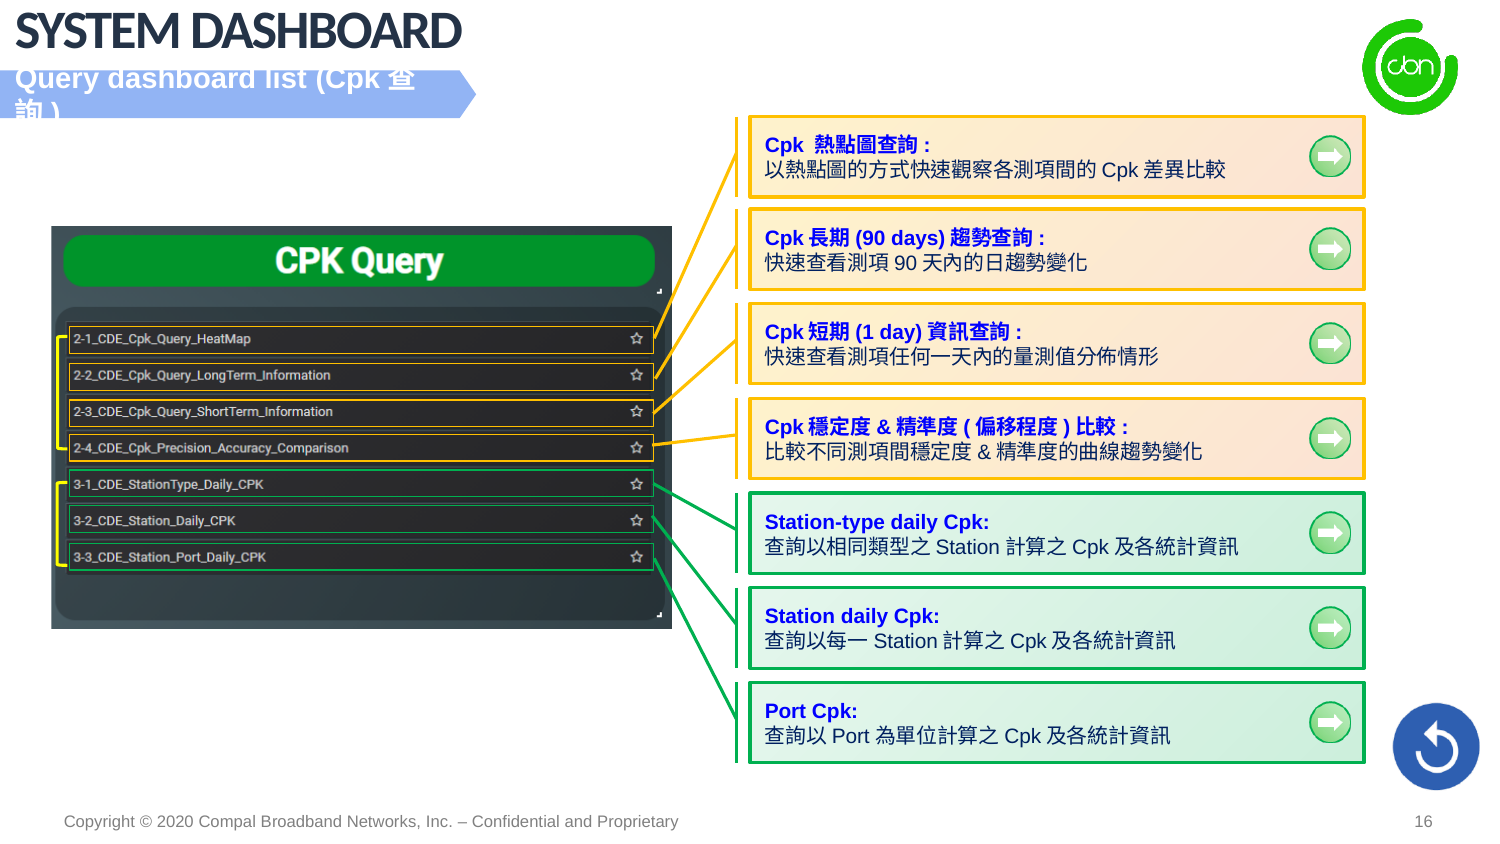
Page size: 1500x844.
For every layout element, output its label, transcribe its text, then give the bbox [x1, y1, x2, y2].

slide_number 16 [1372, 802, 1448, 839]
picture [1392, 702, 1480, 793]
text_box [749, 587, 1365, 669]
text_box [749, 398, 1365, 480]
picture [51, 226, 673, 629]
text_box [749, 208, 1365, 290]
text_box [749, 682, 1365, 764]
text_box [749, 116, 1365, 198]
picture [1362, 19, 1458, 115]
text_box System dashboard [0, 0, 1375, 86]
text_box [749, 492, 1365, 574]
text_box Query dashboard list (Cpk查詢) [0, 68, 478, 121]
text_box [749, 302, 1365, 384]
